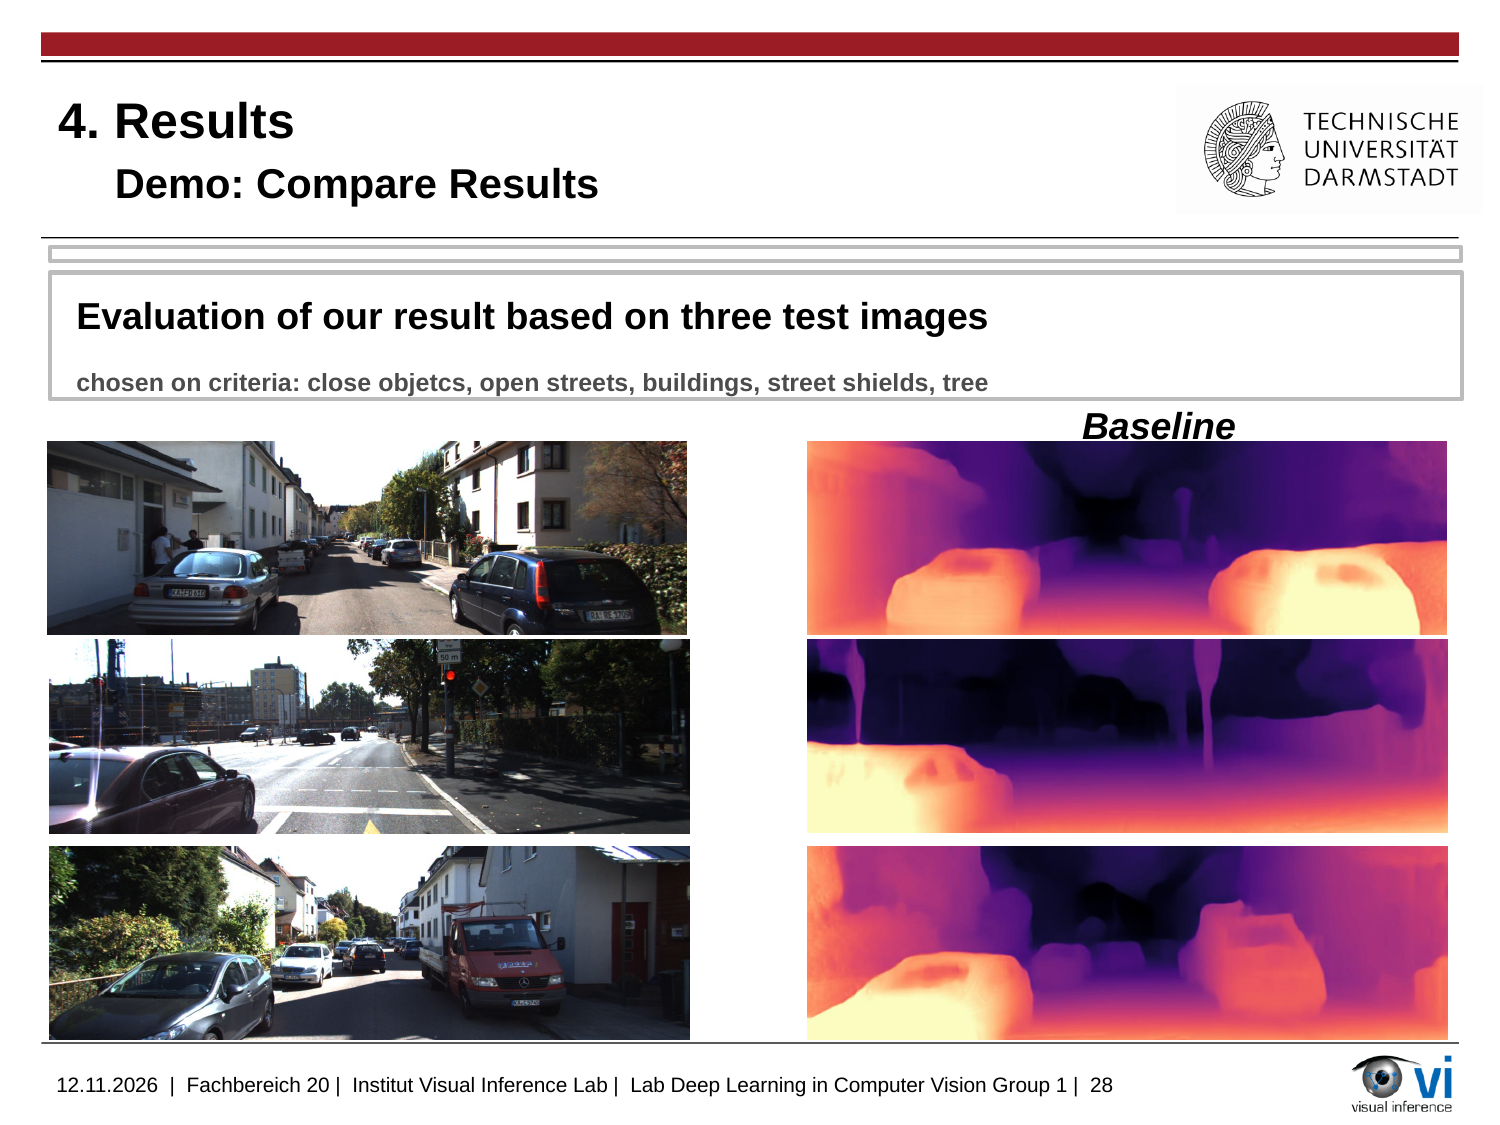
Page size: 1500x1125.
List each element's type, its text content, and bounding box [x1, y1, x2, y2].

text_box Baseline [1082, 382, 1500, 453]
picture [807, 441, 1448, 635]
picture [49, 639, 690, 834]
title 4. Results Demo: Compare Results [58, 79, 1149, 218]
picture [807, 846, 1448, 1040]
picture [46, 441, 688, 635]
picture [49, 846, 690, 1040]
picture [807, 639, 1448, 834]
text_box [49, 246, 1463, 400]
picture [1175, 84, 1483, 214]
picture [1351, 1055, 1500, 1112]
